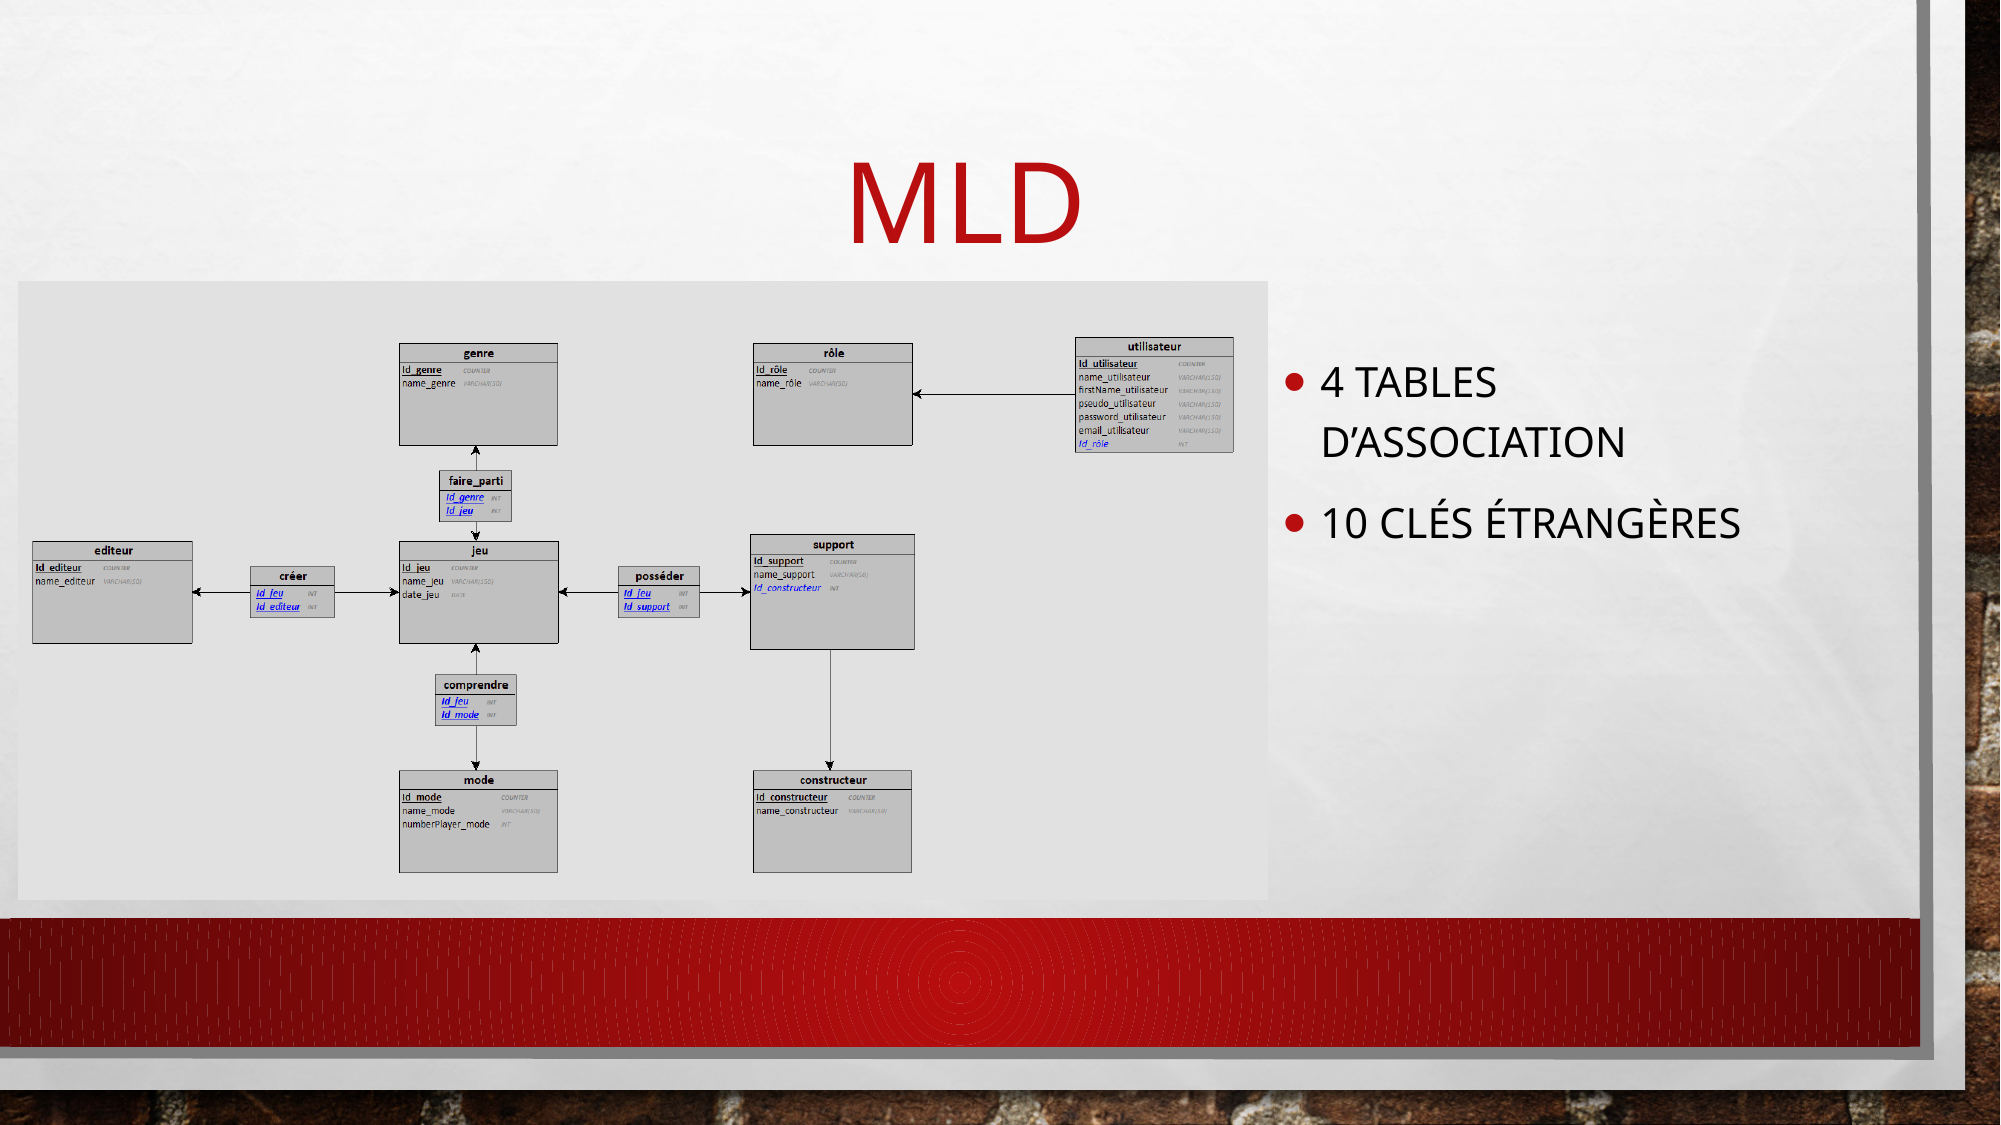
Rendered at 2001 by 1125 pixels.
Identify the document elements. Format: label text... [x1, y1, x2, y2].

title MLD [112, 112, 1818, 303]
picture [0, 0, 2000, 1125]
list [17, 281, 1269, 901]
list 4 tables d’association 10 clés étrangères [1269, 338, 1818, 882]
